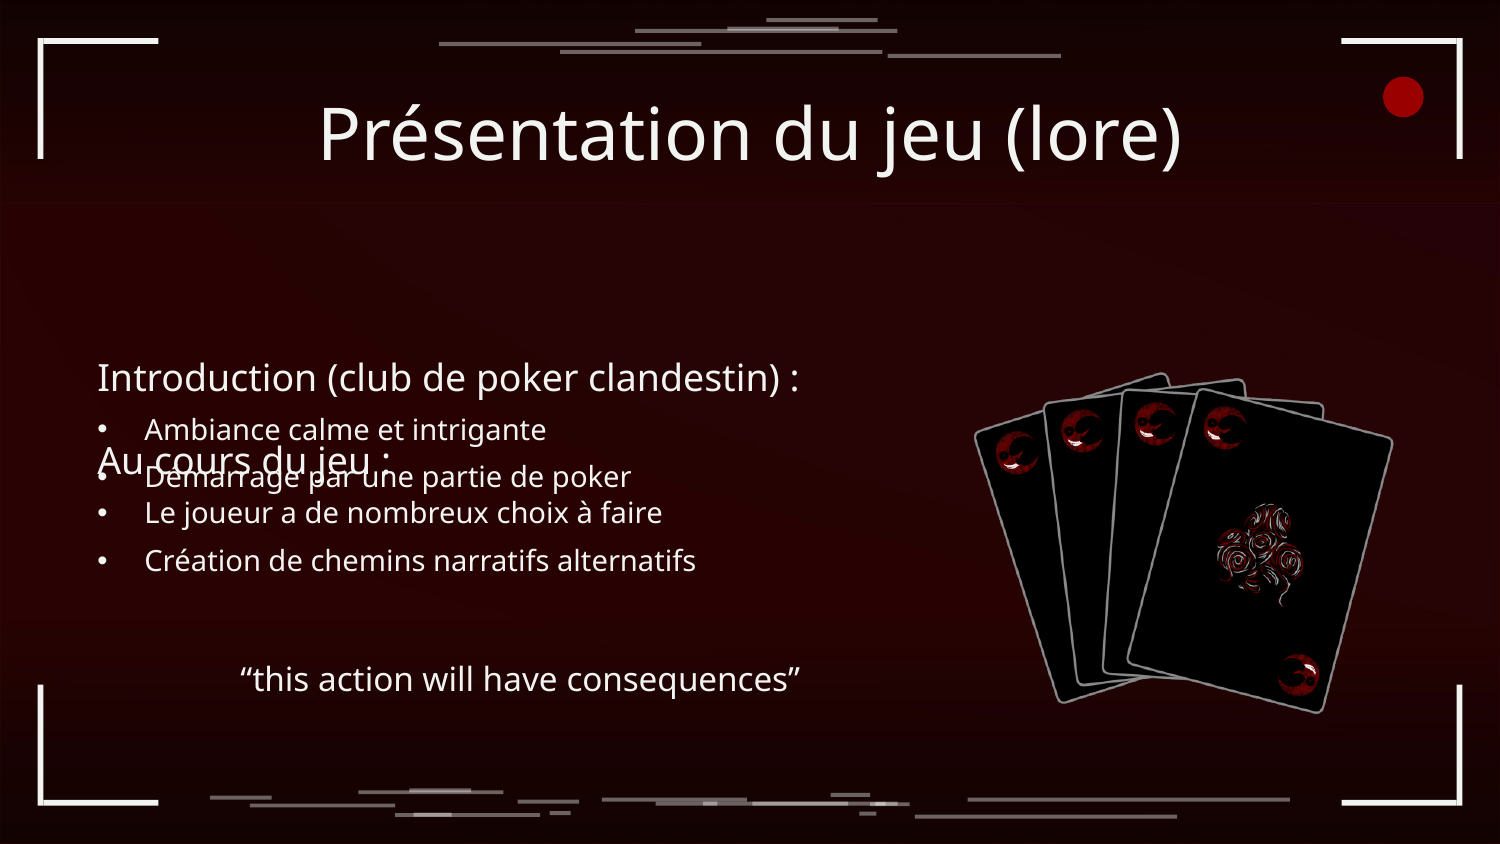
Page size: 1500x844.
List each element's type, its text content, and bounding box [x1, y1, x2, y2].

text_box Introduction (club de poker clandestin) : Ambiance calme et intrigante Démarrage par une partie de poker [82, 346, 922, 429]
text_box Au cours du jeu : Le joueur a de nombreux choix à faire Création de chemins narratifs alternatifs [82, 429, 922, 633]
title Présentation du jeu (lore) [118, 72, 1382, 167]
picture [0, 0, 1500, 843]
text_box “this action will have consequences” [225, 651, 963, 706]
